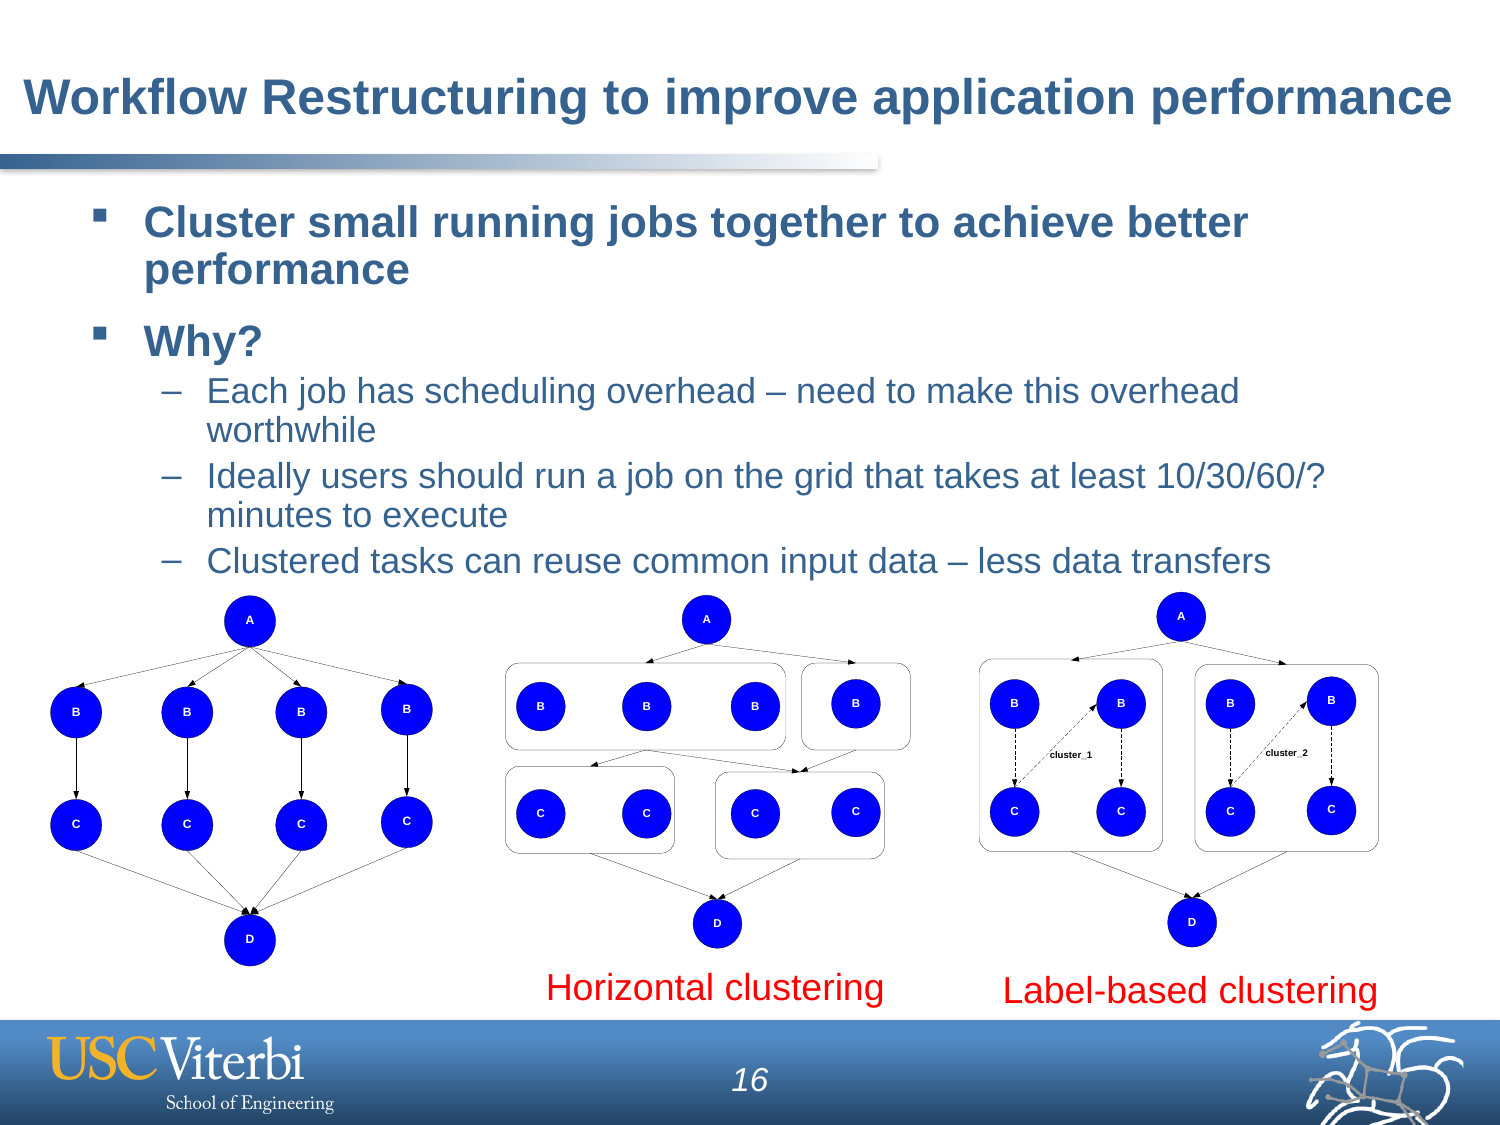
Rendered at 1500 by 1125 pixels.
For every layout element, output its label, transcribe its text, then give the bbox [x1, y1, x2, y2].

list Cluster small running jobs together to achieve better performance Why? Each job has scheduling overhead – need to make this overhead worthwhile Ideally users should run a job on the grid that takes at least 10/30/60/? minutes to execute Clustered tasks can reuse common input data – less data transfers [75, 192, 1425, 590]
picture [1306, 1020, 1464, 1125]
text_box Horizontal clustering [511, 955, 920, 1016]
title Workflow Restructuring to improve application performance [8, 34, 1482, 154]
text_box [504, 593, 912, 950]
picture [47, 1036, 334, 1114]
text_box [48, 594, 434, 968]
text_box Label-based clustering [986, 958, 1395, 1019]
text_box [977, 590, 1381, 949]
